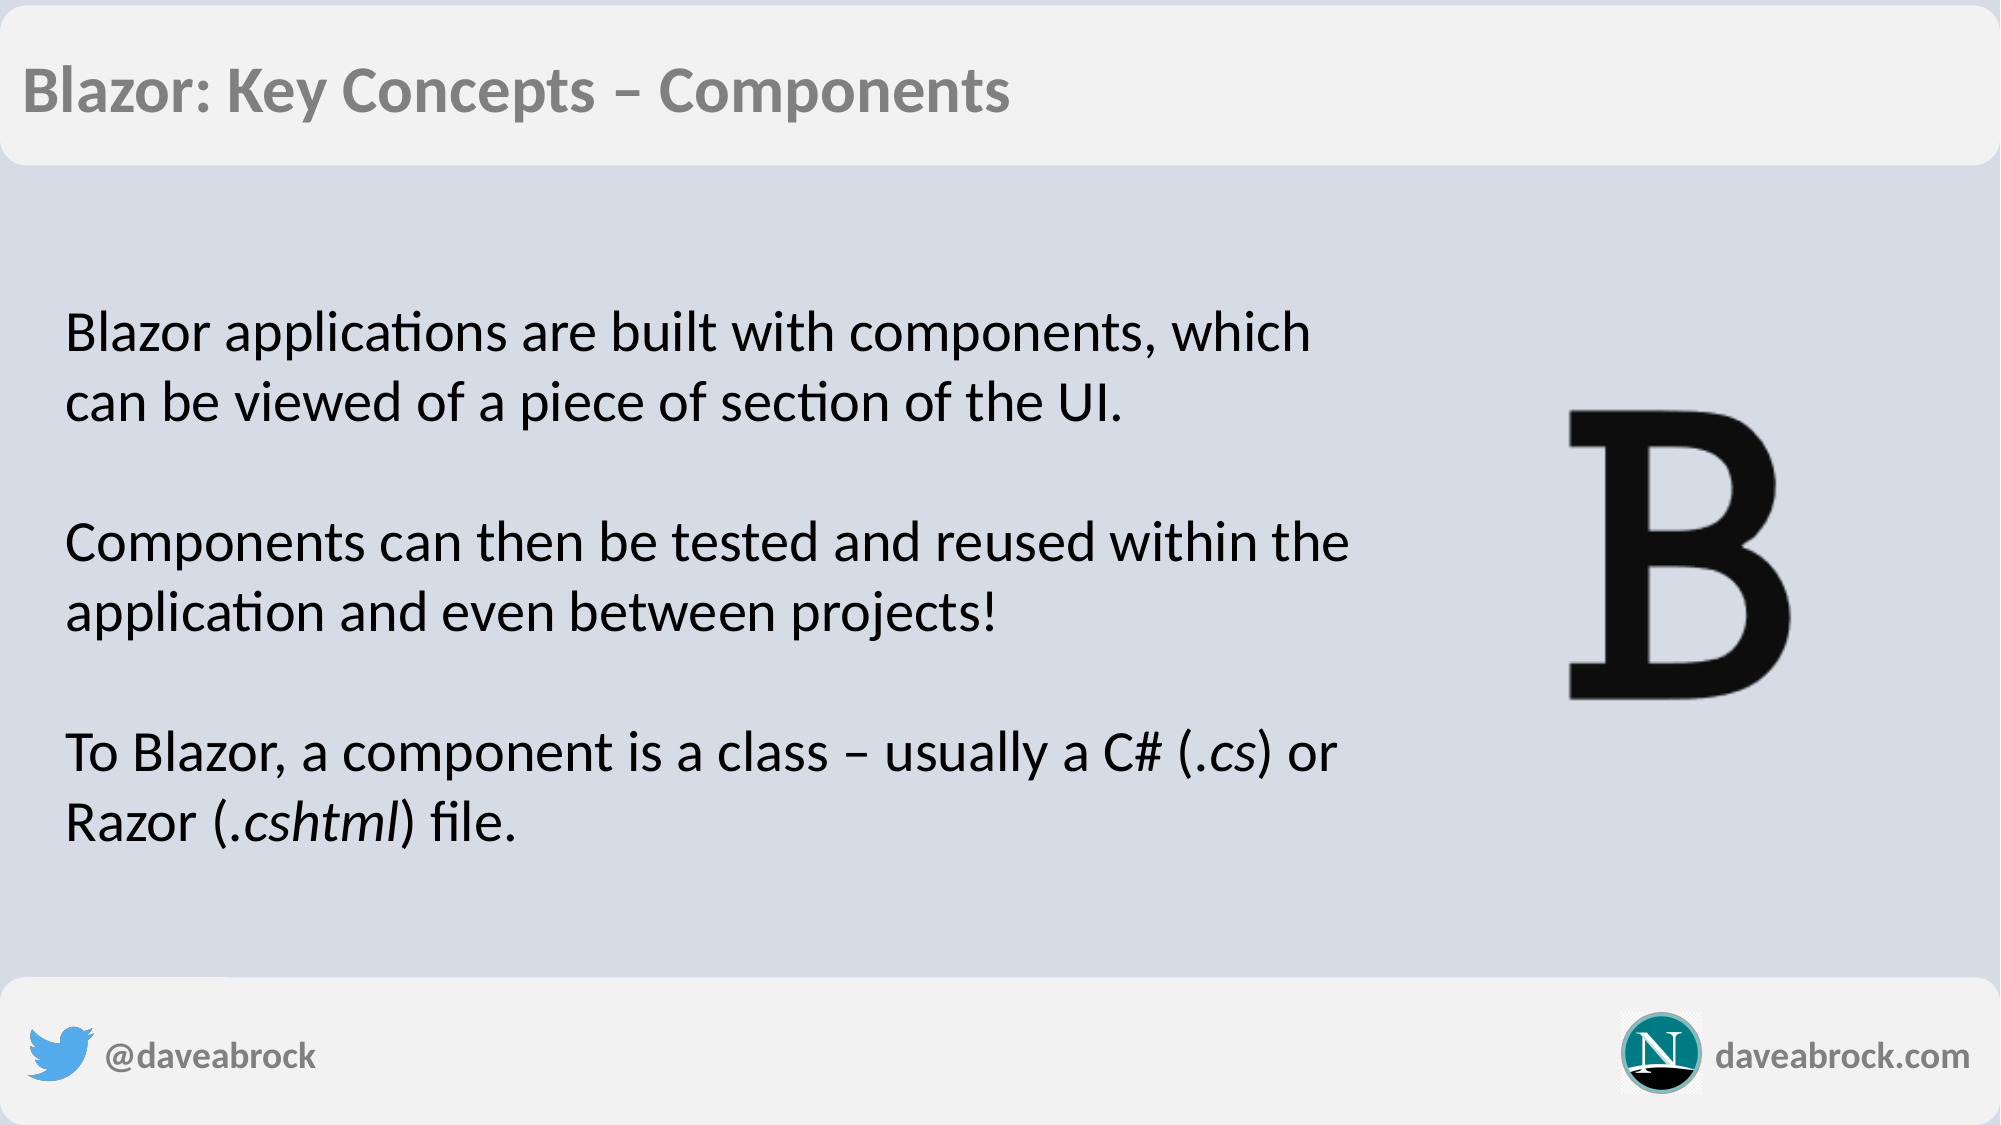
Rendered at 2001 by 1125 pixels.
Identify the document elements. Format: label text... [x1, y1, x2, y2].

text_box Blazor applications are built with components, which can be viewed of a piece of section of the UI. Components can then be tested and reused within the application and even between projects! To Blazor, a component is a class – usually a C# (.cs) or Razor (.cshtml) file. [50, 285, 1374, 1085]
text_box Blazor: Key Concepts – Components [0, 4, 2000, 167]
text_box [11, 1005, 419, 1104]
text_box [0, 976, 2000, 1125]
picture [1463, 338, 1898, 773]
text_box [1621, 1012, 1993, 1094]
